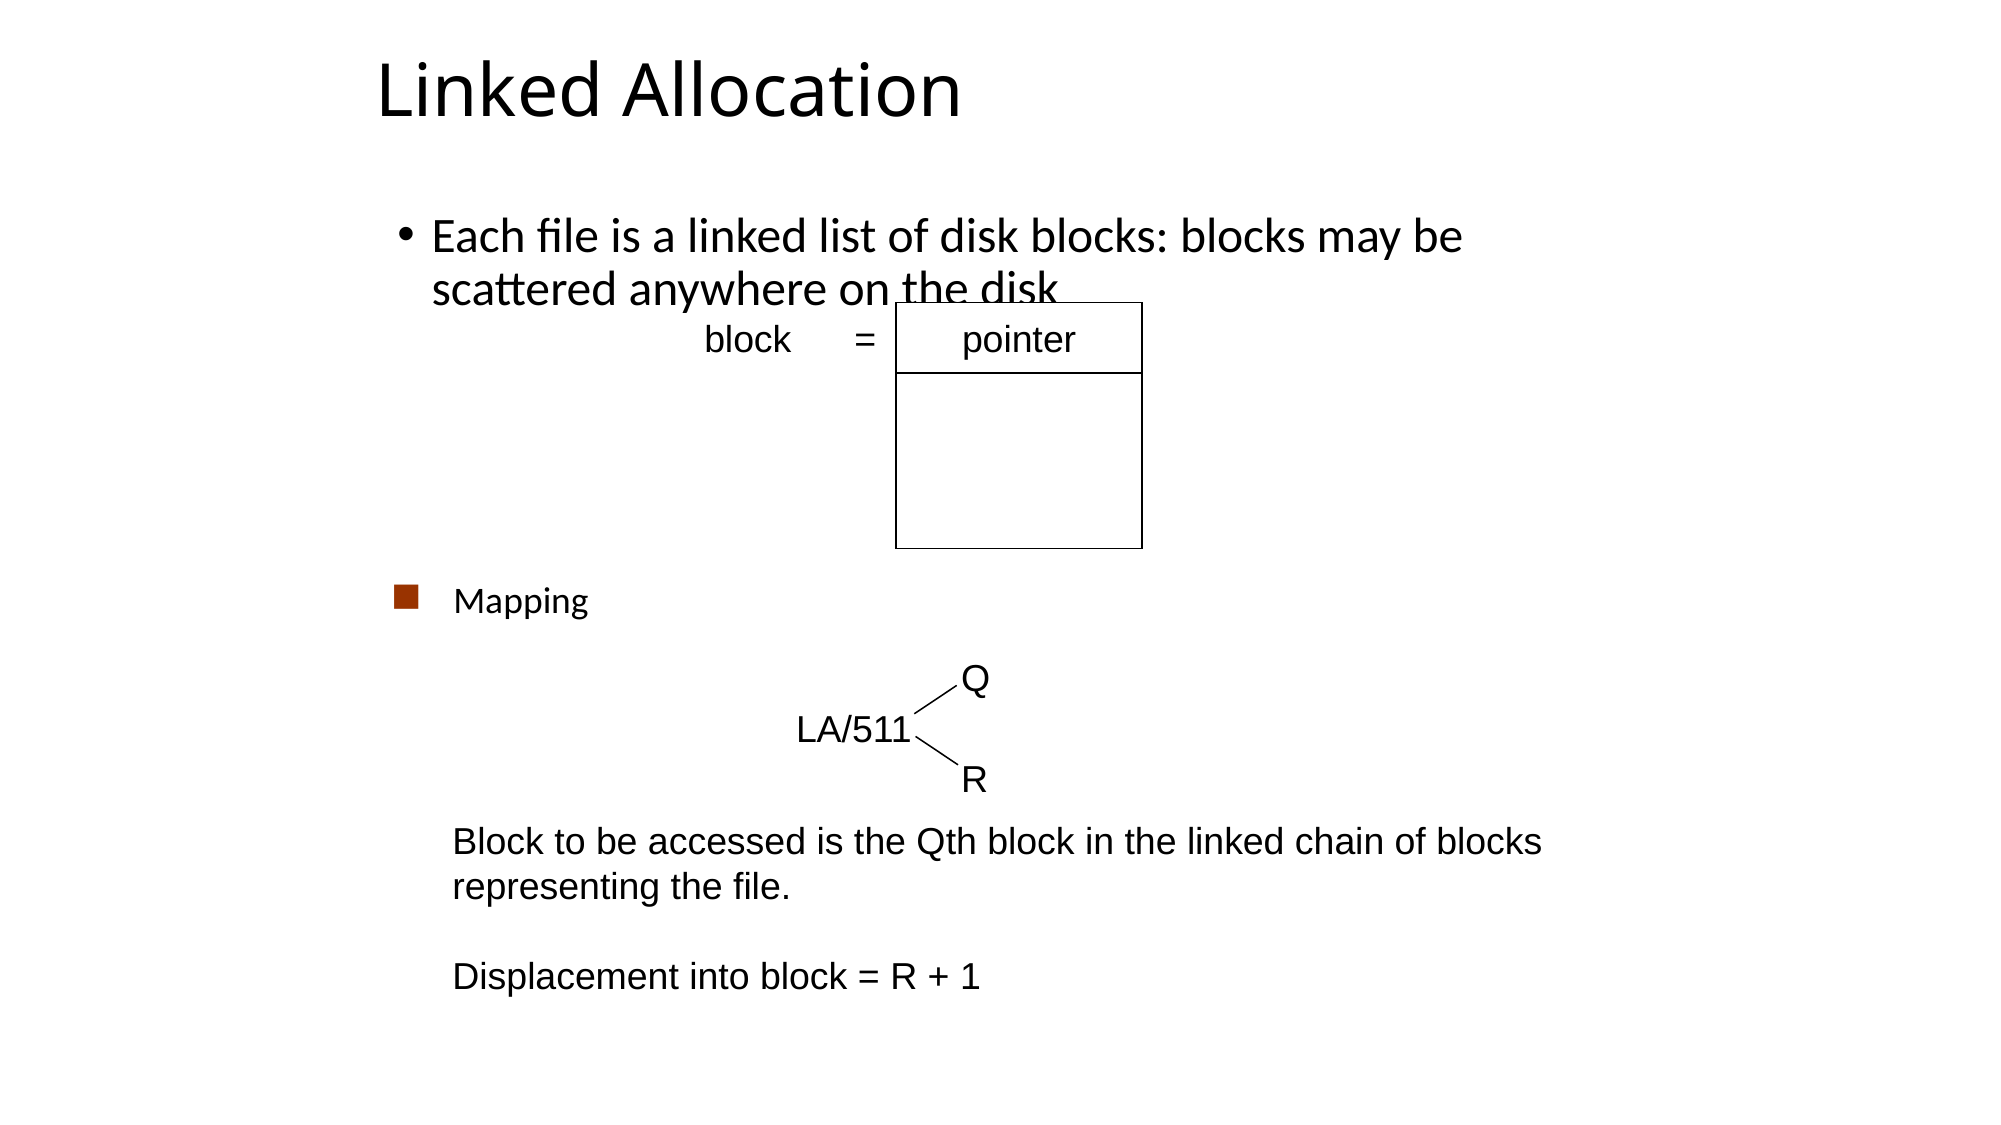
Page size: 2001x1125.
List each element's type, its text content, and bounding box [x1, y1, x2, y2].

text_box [688, 302, 1143, 549]
list Each file is a linked list of disk blocks: blocks may be scattered anywhere on the disk [382, 202, 1626, 326]
text_box Mapping [382, 510, 1592, 659]
title Linked Allocation [360, 45, 1675, 141]
text_box Block to be accessed is the Qth block in the linked chain of blocks representing the file. Displacement into block = R + 1 [362, 809, 1649, 1078]
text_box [780, 645, 1006, 808]
